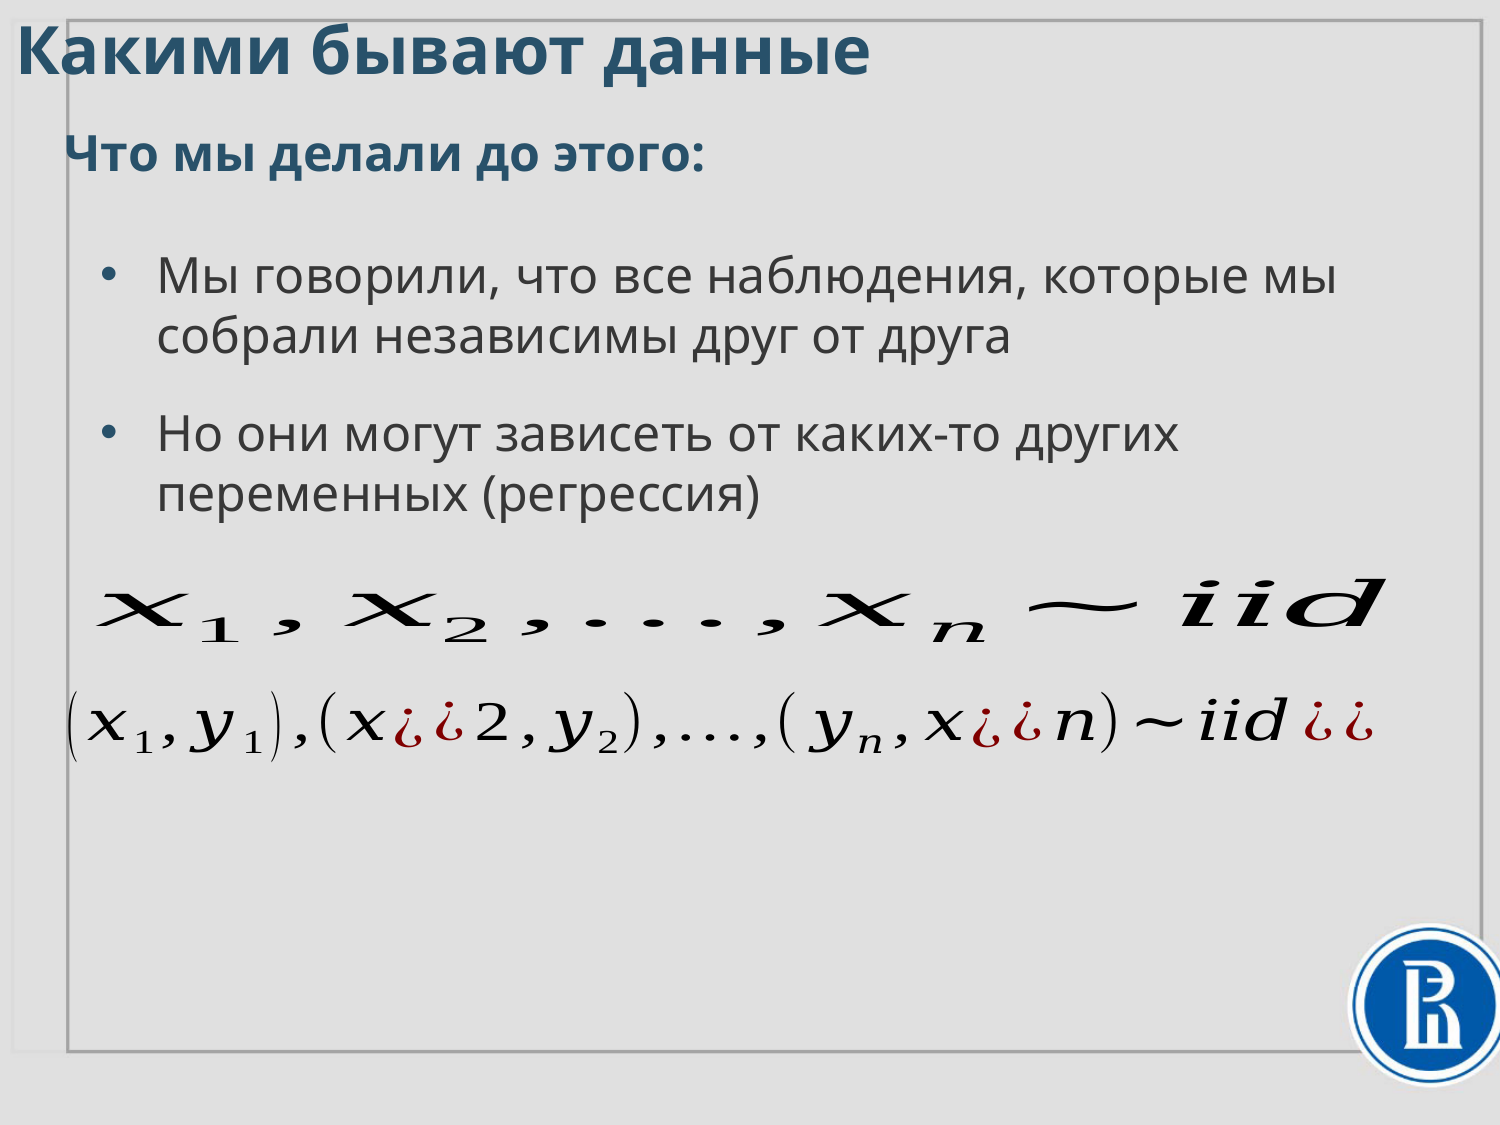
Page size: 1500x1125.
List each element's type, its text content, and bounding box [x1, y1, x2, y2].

text_box Что мы делали до этого: [49, 113, 721, 189]
text_box Какими бывают данные [0, 0, 1500, 102]
picture [0, 102, 1500, 1125]
text_box Мы говорили, что все наблюдения, которые мы собрали независимы друг от друга Но они могут зависеть от каких-то других переменных (регрессия) [100, 243, 1424, 537]
